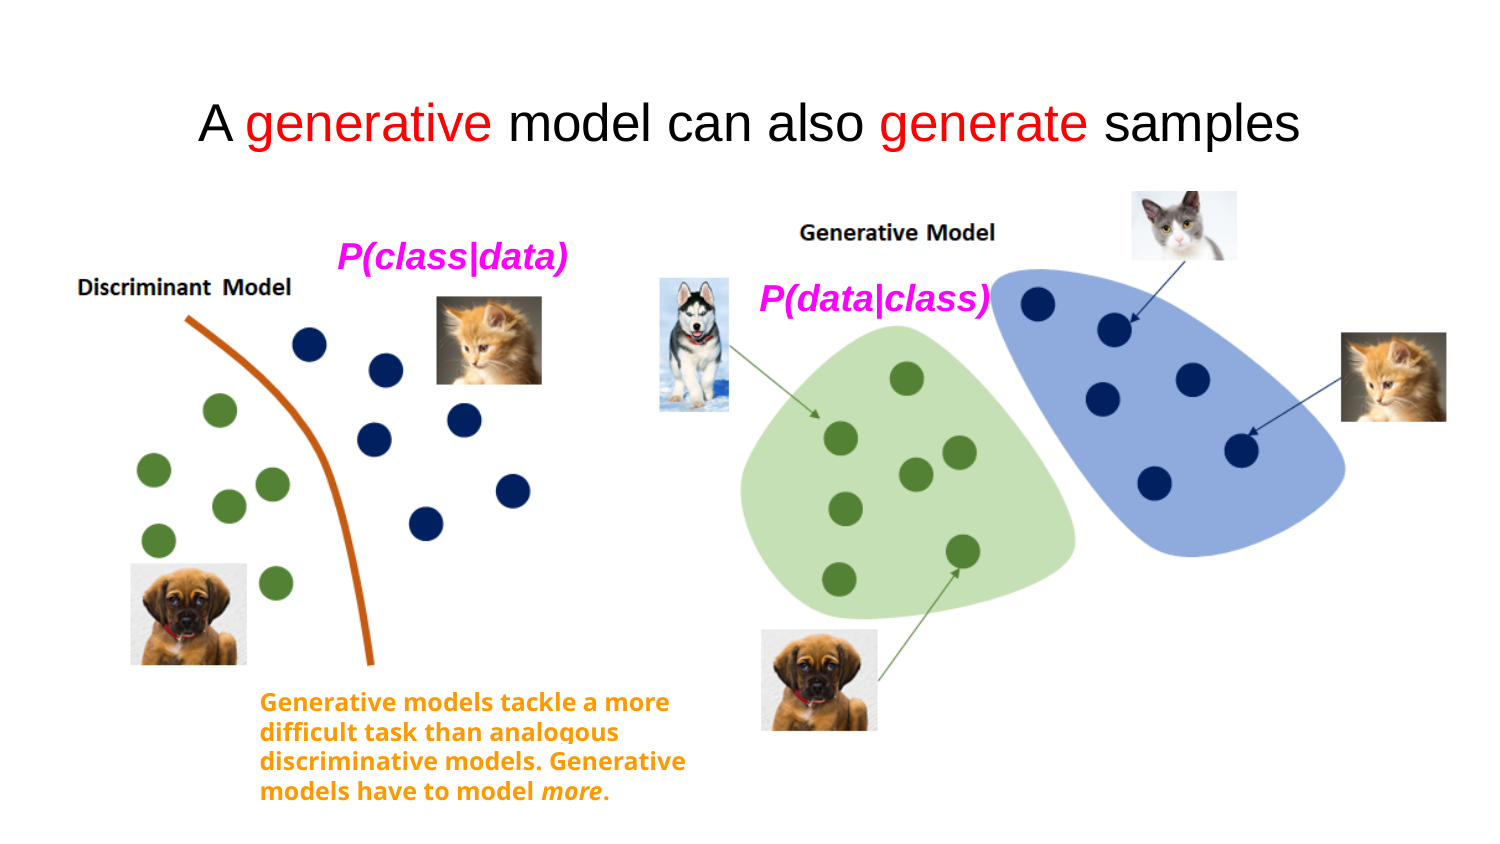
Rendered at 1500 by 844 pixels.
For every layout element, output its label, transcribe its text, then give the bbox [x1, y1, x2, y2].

text_box Generative models tackle a more difficult task than analogous discriminative models. Generative models have to model more. [244, 755, 737, 821]
title A generative model can also generate samples [51, 72, 1449, 167]
picture [24, 191, 1476, 746]
